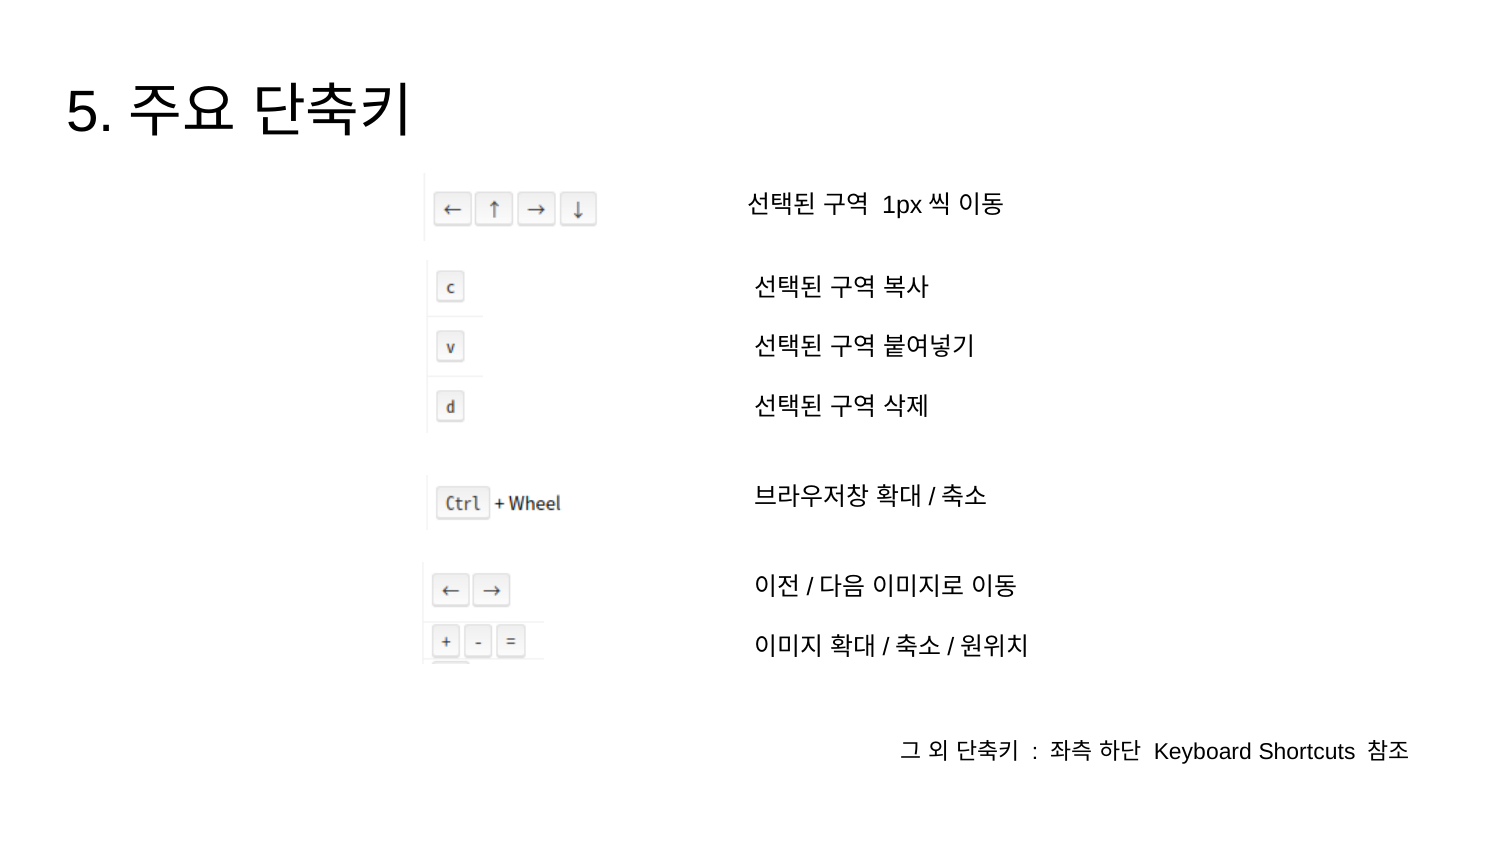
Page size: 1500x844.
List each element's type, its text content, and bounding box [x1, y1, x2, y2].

text_box 선택된 구역 복사 선택된 구역 붙여넣기 선택된 구역 삭제 브라우저창 확대/축소 이전/다음 이미지로 이동 이미지 확대/축소/원위치 [739, 256, 1369, 727]
picture [421, 475, 585, 530]
text_box 그 외 단축키 : 좌측 하단 Keyboard Shortcuts 참조 [826, 721, 1485, 799]
text_box 선택된 구역 1px씩 이동 [732, 173, 1436, 256]
title 5.주요 단축키 [51, 57, 1449, 152]
picture [421, 260, 483, 433]
picture [421, 173, 607, 242]
picture [421, 562, 544, 664]
